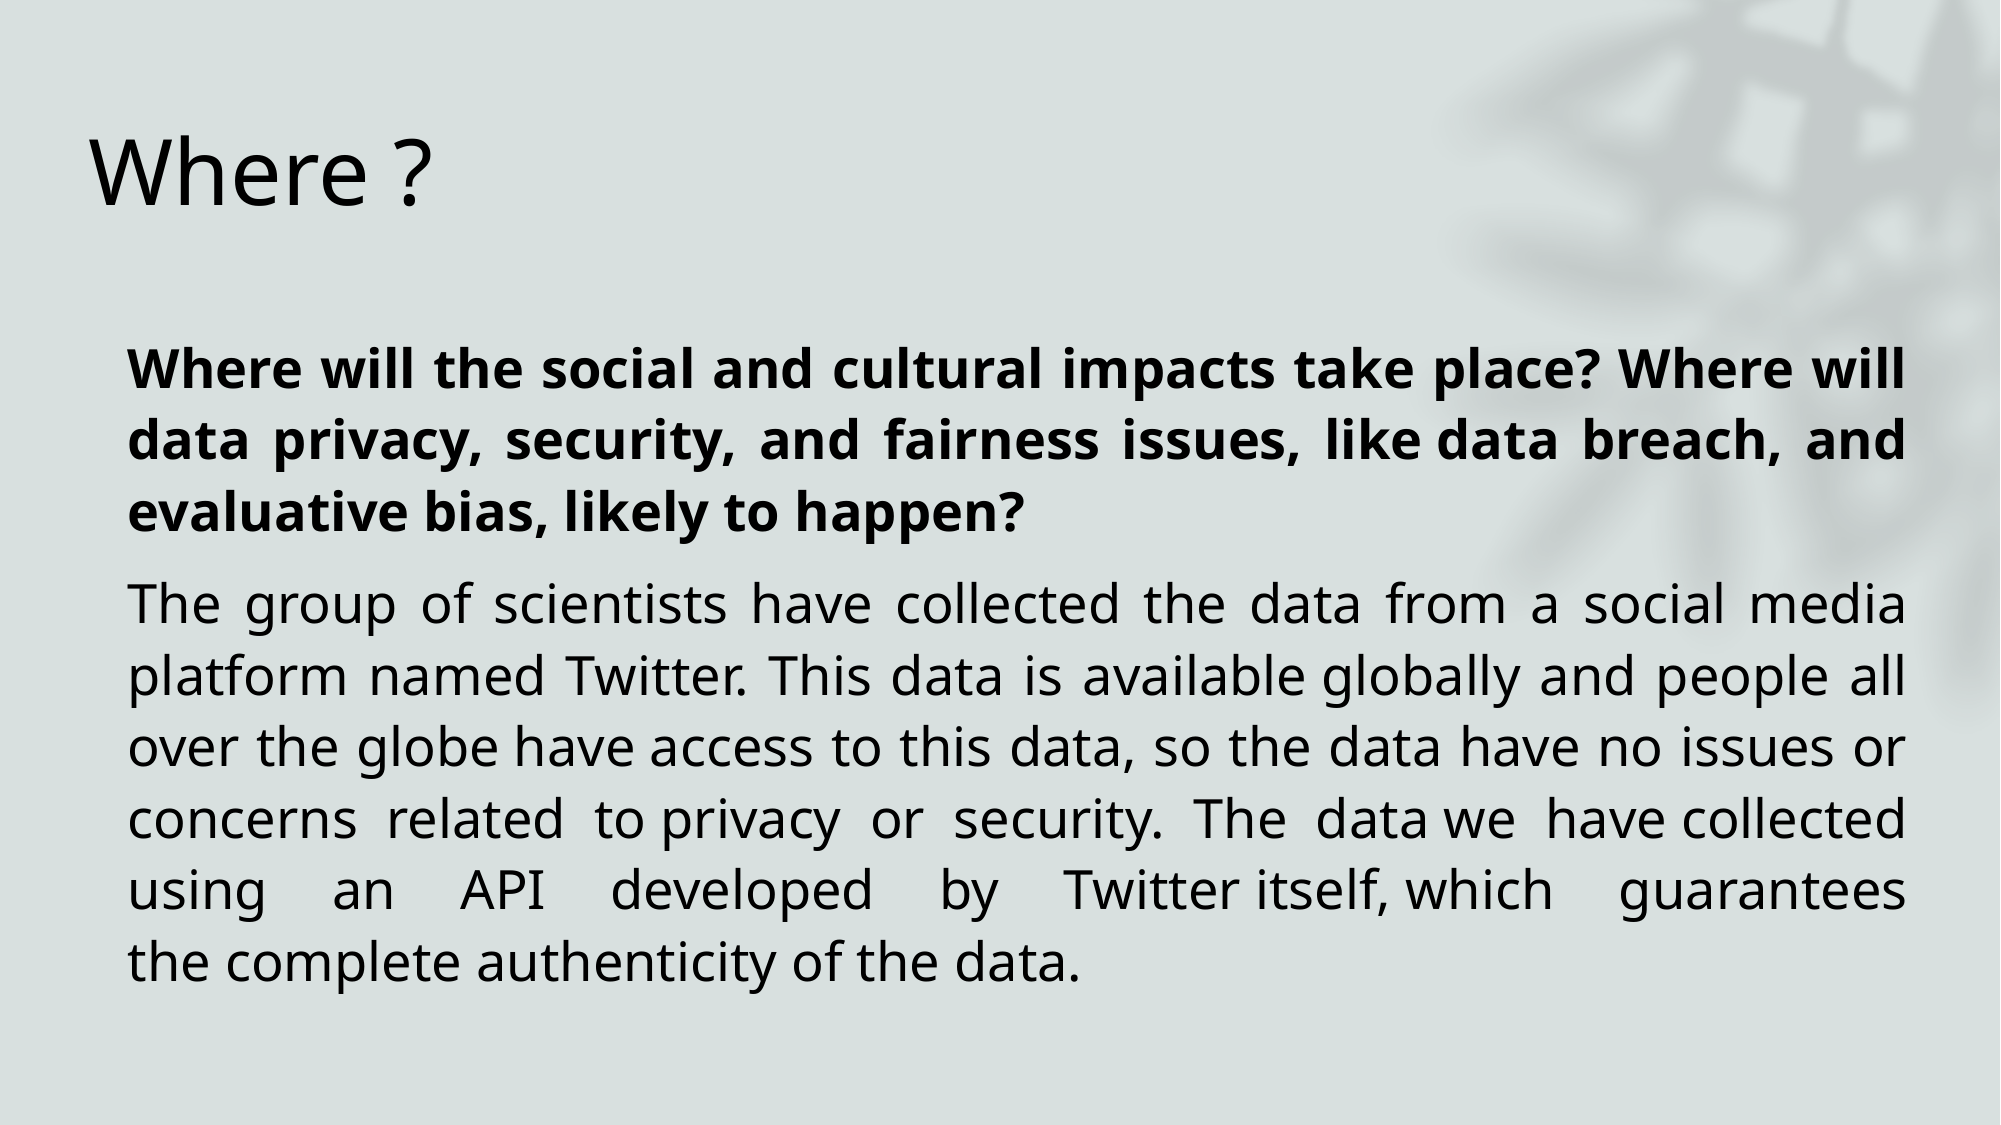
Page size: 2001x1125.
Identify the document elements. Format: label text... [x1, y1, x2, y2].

list Where will the social and cultural impacts take place? Where will data privacy, security, and fairness issues, like data breach, and evaluative bias, likely to happen? The group of scientists have collected the data from a social media platform named Twitter. This data is available globally and people all over the globe have access to this data, so the data have no issues or concerns related to privacy or security. The data we have collected using an API developed by Twitter itself, which guarantees the complete authenticity of the data. [75, 319, 1925, 1009]
title Where ? [73, 60, 1861, 278]
